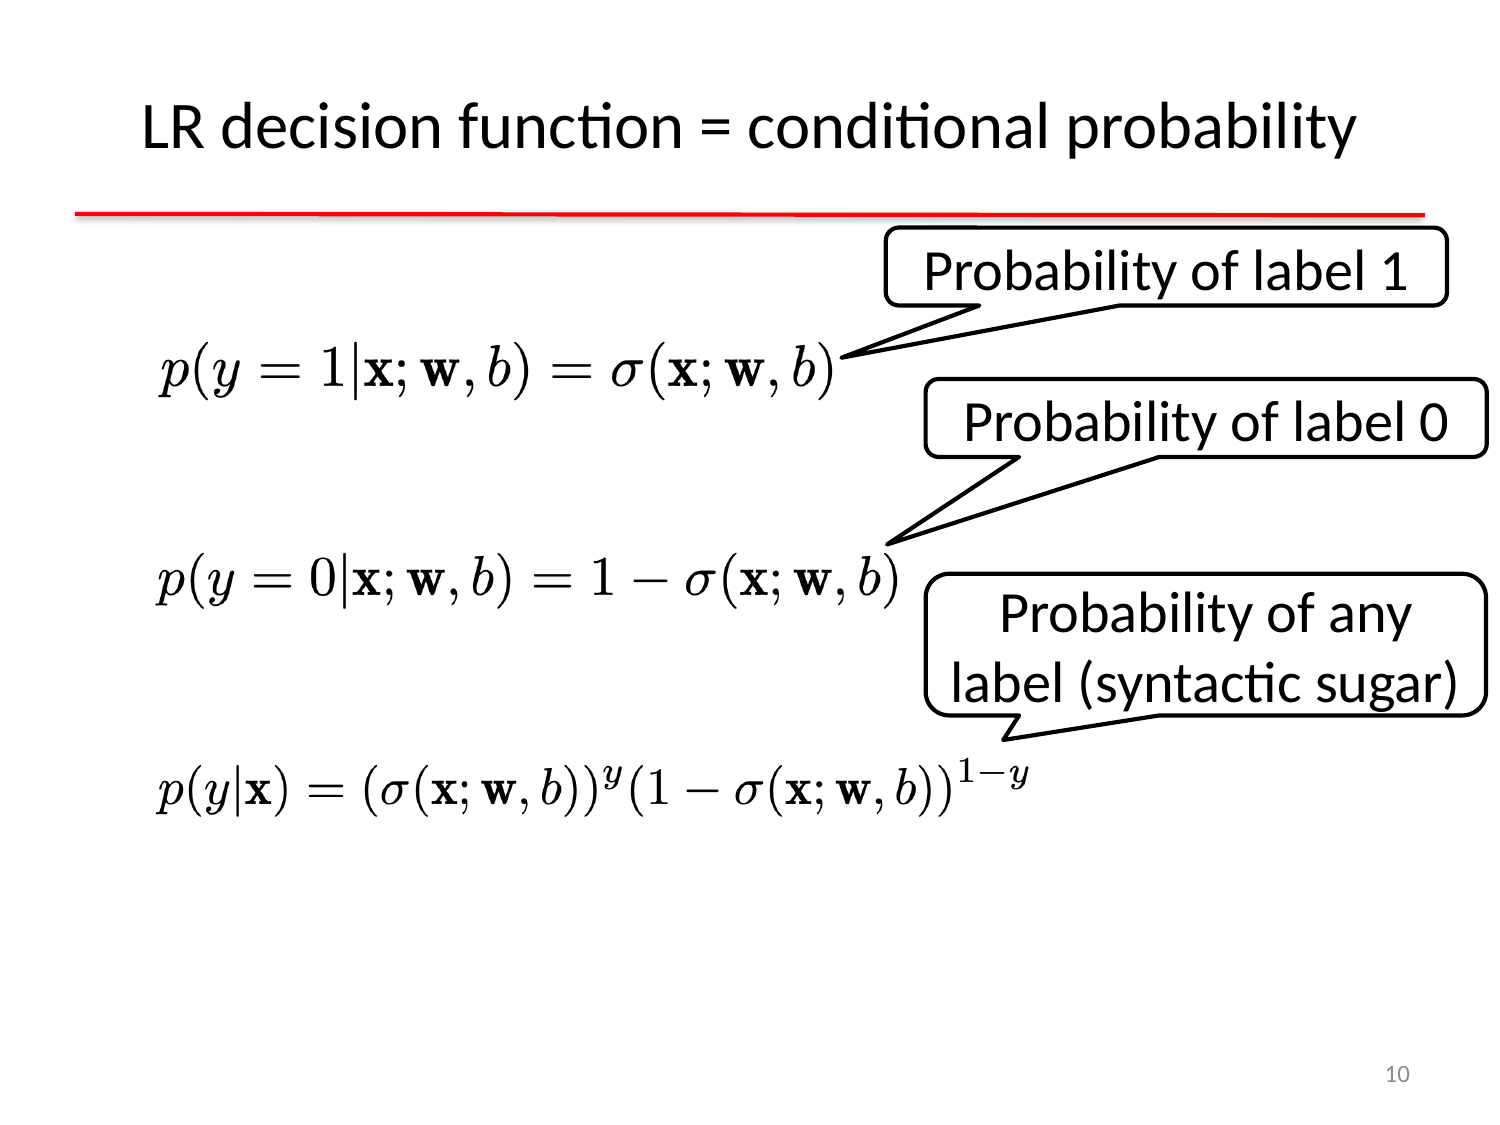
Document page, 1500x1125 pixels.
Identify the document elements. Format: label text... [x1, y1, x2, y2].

text_box Probability of label 0 [900, 376, 1489, 534]
picture [144, 534, 926, 635]
title LR decision function = conditional probability [75, 45, 1425, 198]
slide_number 10 [1074, 1042, 1425, 1103]
text_box Probability of label 1 [847, 225, 1450, 359]
picture [144, 750, 1045, 837]
picture [144, 328, 843, 421]
text_box Probability of any label (syntactic sugar) [923, 571, 1489, 743]
